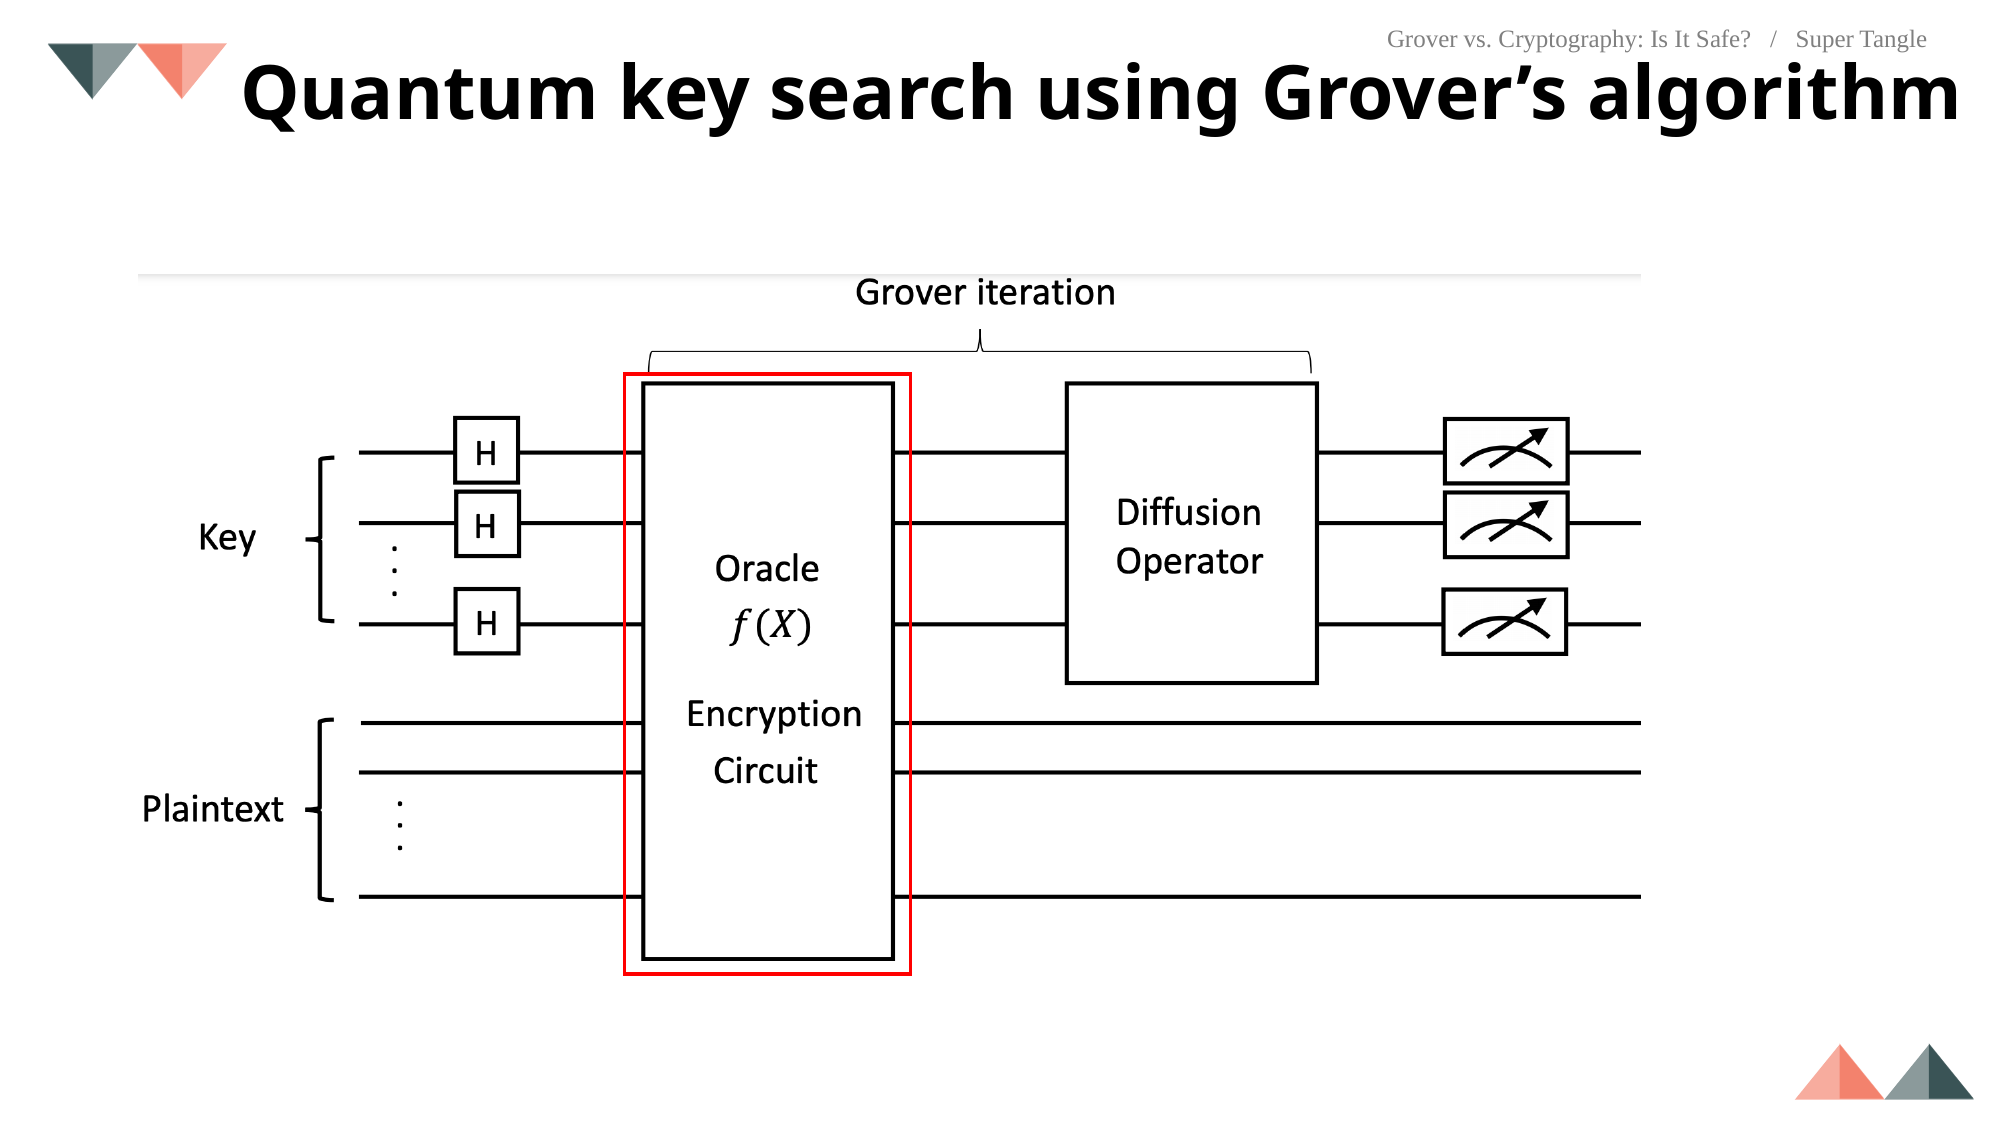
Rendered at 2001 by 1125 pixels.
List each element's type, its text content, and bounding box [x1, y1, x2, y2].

text_box Quantum key search using Grover’s algorithm [225, 47, 2000, 173]
text_box [623, 961, 911, 975]
picture [138, 274, 1641, 961]
